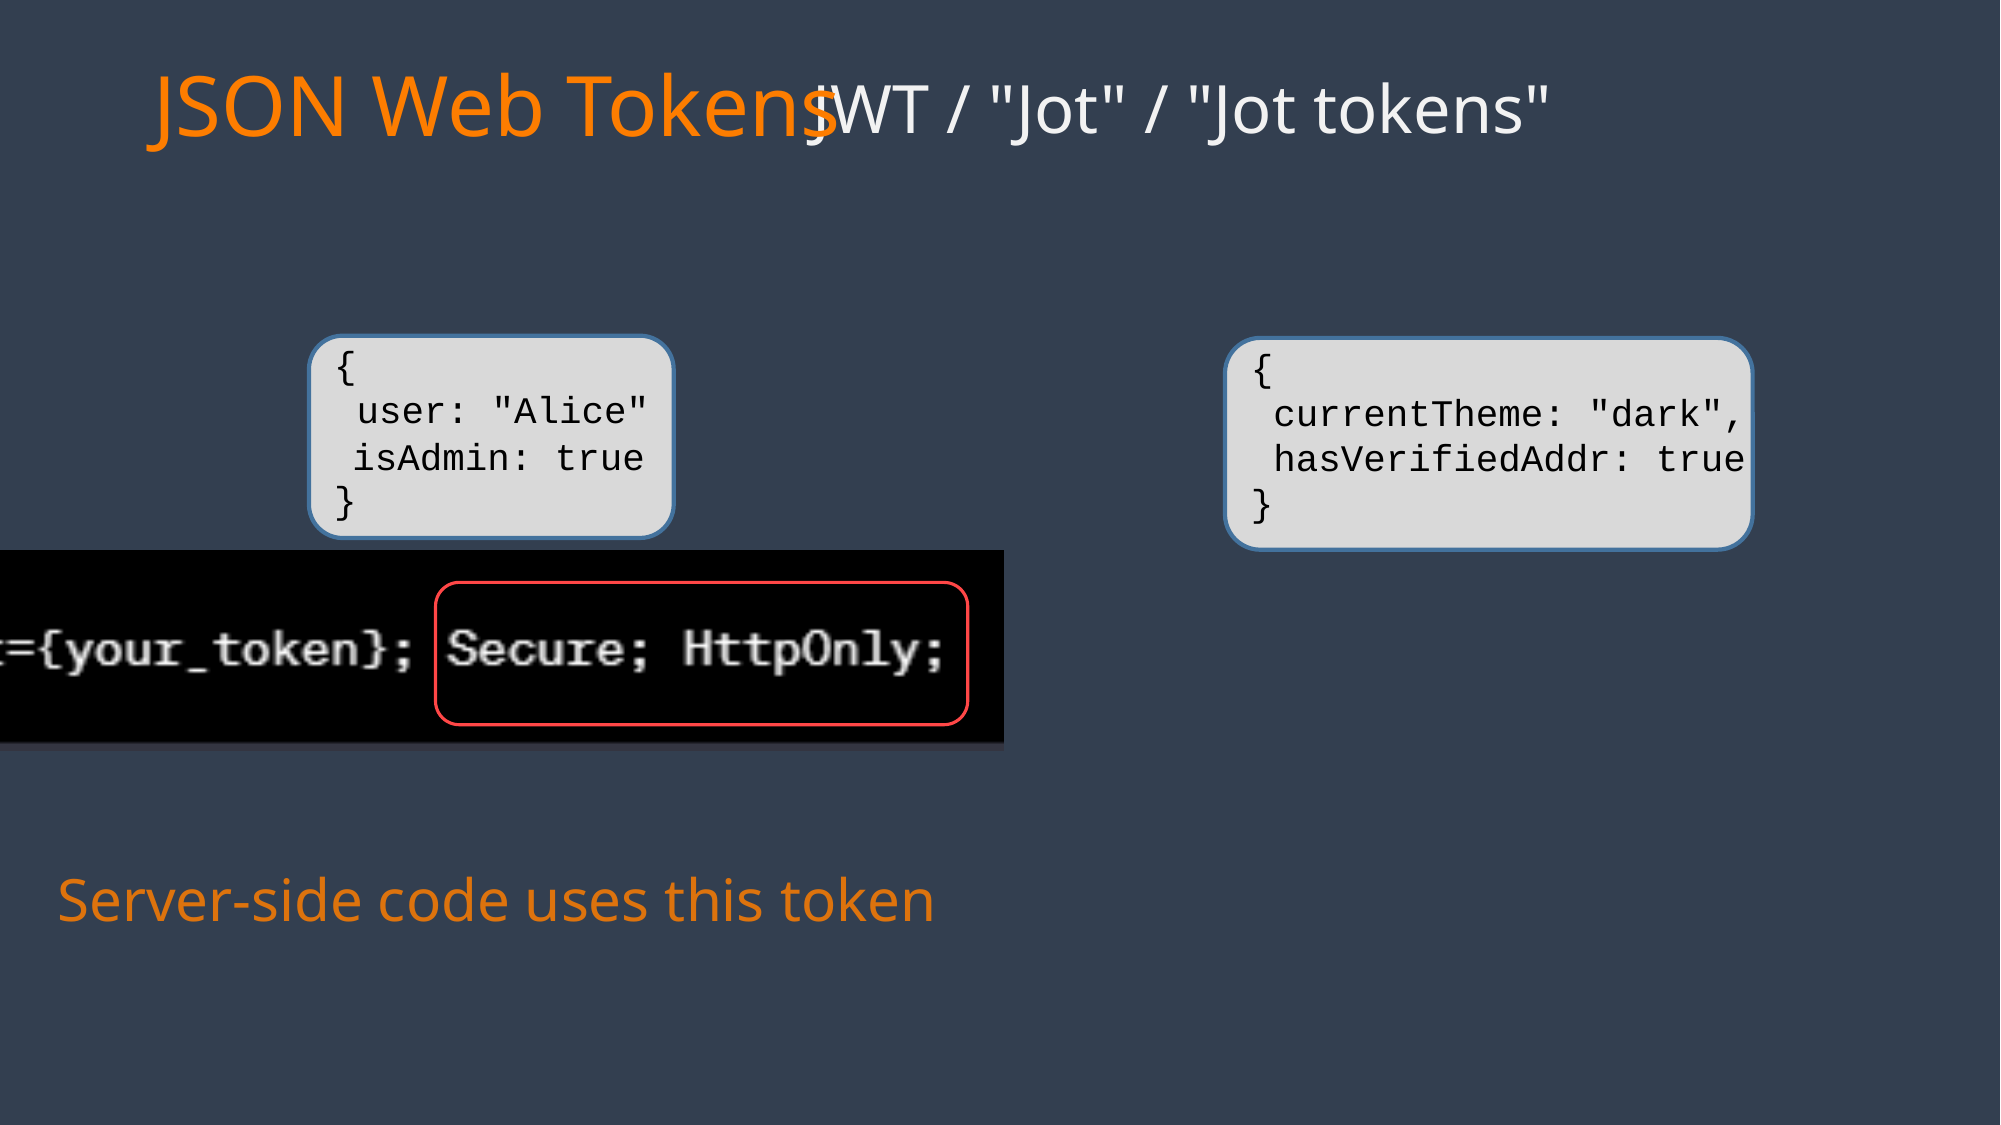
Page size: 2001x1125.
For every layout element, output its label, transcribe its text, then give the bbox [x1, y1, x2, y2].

text_box { user: "Alice" } [319, 334, 719, 529]
text_box isAdmin: true [337, 425, 730, 486]
picture [0, 550, 1004, 751]
text_box { currentTheme: "dark", hasVerifiedAddr: true } [1236, 336, 1780, 531]
text_box JSON Web Tokens [138, 45, 1186, 161]
text_box Server-side code uses this token [0, 855, 994, 941]
text_box [1223, 346, 1750, 551]
text_box [307, 343, 665, 540]
text_box [0, 0, 2000, 160]
text_box JWT / "Jot" / "Jot tokens" [1186, 59, 1568, 155]
